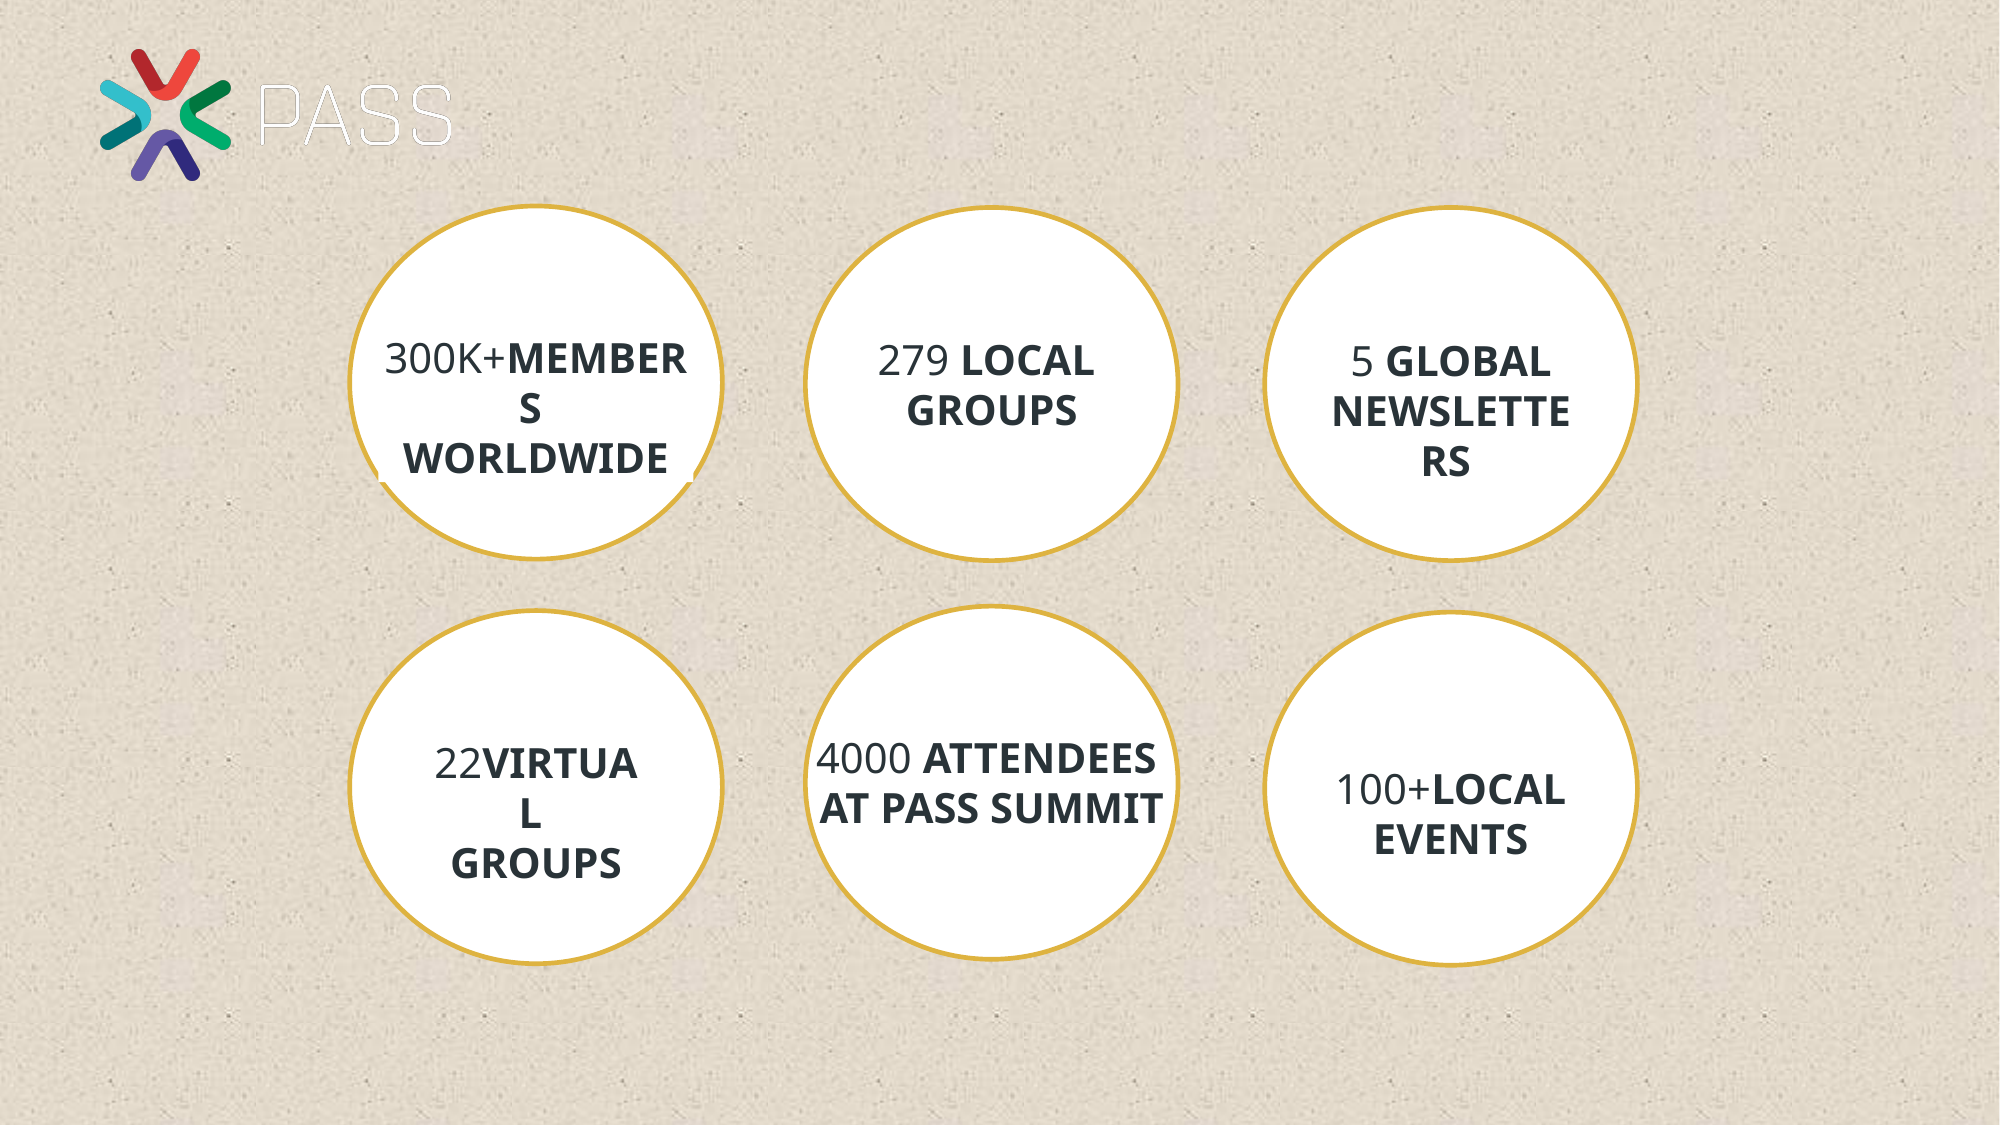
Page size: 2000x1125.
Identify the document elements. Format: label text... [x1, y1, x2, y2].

text_box 22VIRTUAL GROUPS [412, 729, 660, 894]
text_box [381, 483, 691, 561]
text_box [1284, 871, 1618, 967]
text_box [784, 207, 1199, 561]
text_box 300K+MEMBERS WORLDWIDE [378, 332, 694, 483]
text_box [1266, 610, 1636, 755]
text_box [1264, 207, 1638, 561]
text_box [348, 204, 724, 479]
text_box 100+LOCAL EVENTS [1261, 755, 1641, 871]
picture [0, 0, 2000, 1125]
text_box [784, 605, 1199, 960]
text_box [348, 609, 724, 966]
